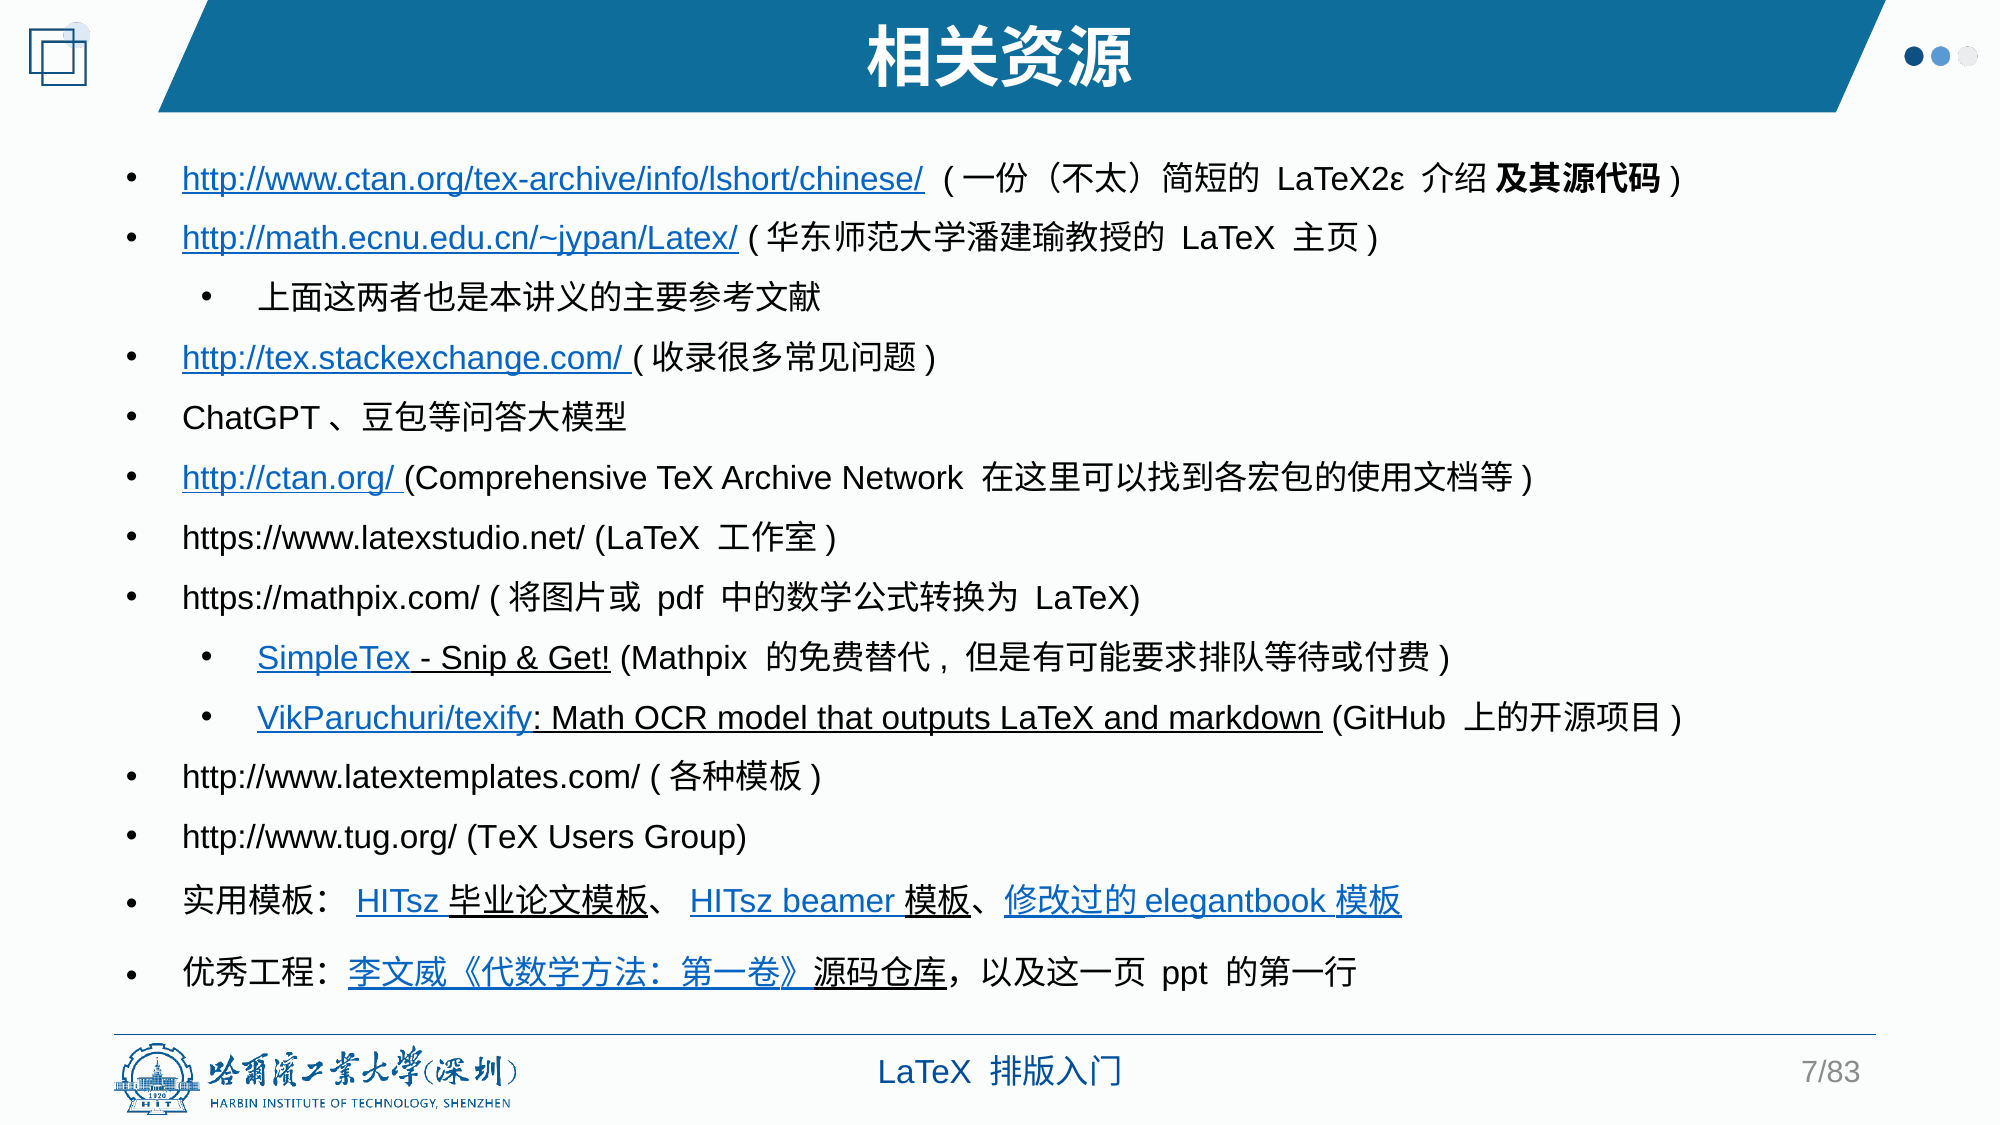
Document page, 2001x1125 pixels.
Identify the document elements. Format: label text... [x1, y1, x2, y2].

picture [114, 1043, 516, 1115]
picture [0, 0, 119, 110]
text_box http://www.ctan.org/tex-archive/info/lshort/chinese/ (一份（不太）简短的 LaTeX2ε 介绍 及其源代码) http://math.ecnu.edu.cn/~jypan/Latex/ (华东师范大学潘建瑜教授的 LaTeX 主页) 上面这两者也是本讲义的主要参考文献 http://tex.stackexchange.com/ (收录很多常见问题) ChatGPT、豆包等问答大模型 http://ctan.org/ (Comprehensive TeX Archive Network 在这里可以找到各宏包的使用文档等) https://www.latexstudio.net/ (LaTeX 工作室) https://mathpix.com/ (将图片或 pdf 中的数学公式转换为 LaTeX) SimpleTex - Snip & Get! (Mathpix 的免费替代, 但是有可能要求排队等待或付费) VikParuchuri/texify: Math OCR model that outputs LaTeX and markdown (GitHub 上的开源项目) http://www.latextemplates.com/ (各种模板) http://www.tug.org/ (TeX Users Group) 实用模板：HITsz 毕业论文模板、HITsz beamer 模板、修改过的 elegantbook 模板 优秀工程：李文威《代数学方法：第一卷》源码仓库，以及这一页 ppt 的第一行 [111, 129, 1889, 1007]
text_box 相关资源 [291, 7, 1709, 103]
slide_number 7/83 [1432, 1044, 1876, 1097]
picture [1881, 15, 2000, 97]
